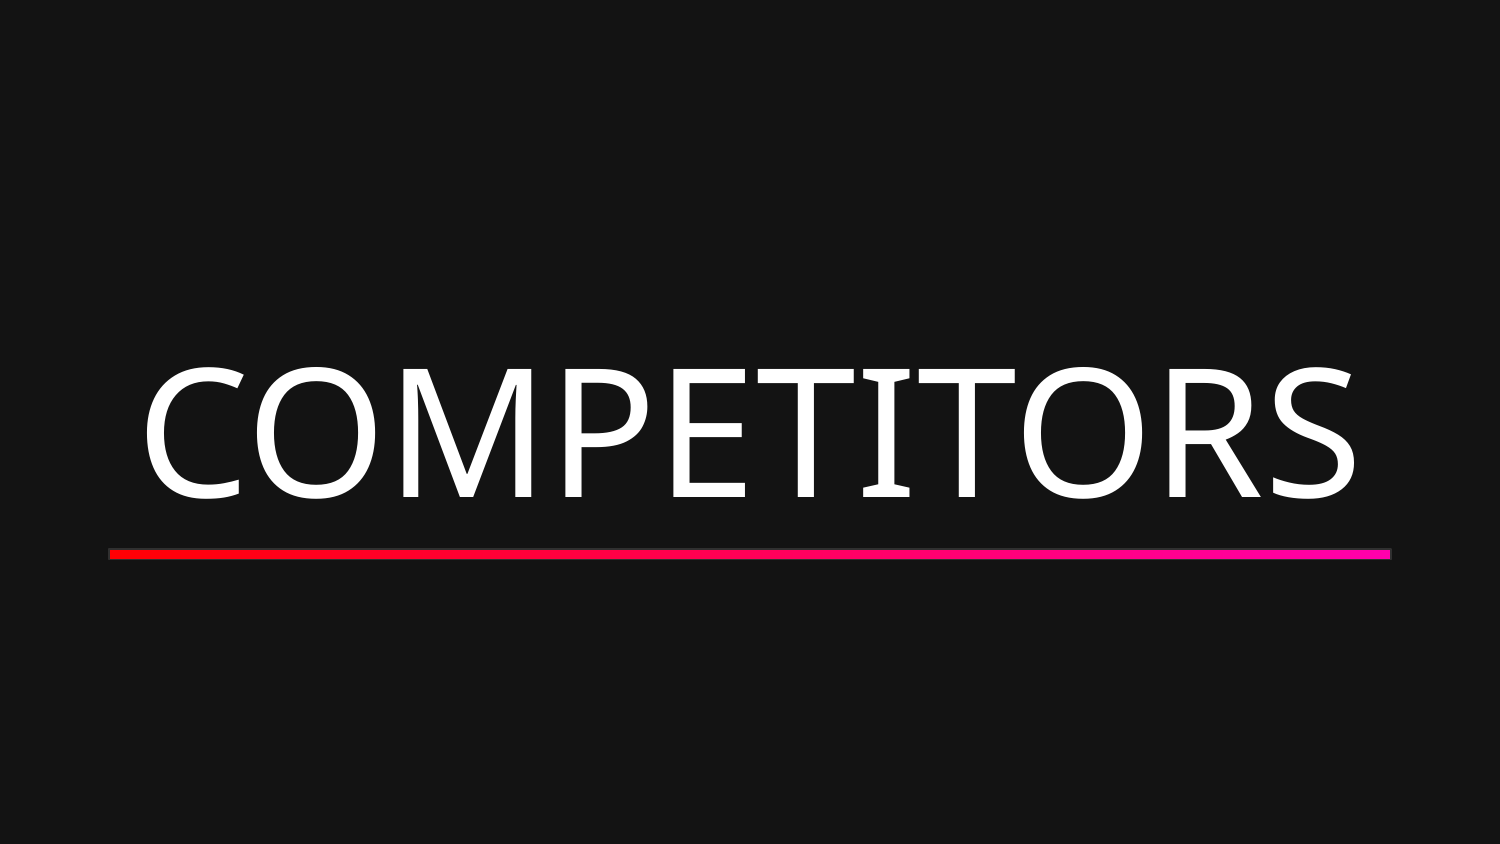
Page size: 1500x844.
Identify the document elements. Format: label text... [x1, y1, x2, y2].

title COMPETITORS [109, 235, 1391, 548]
text_box [109, 548, 1391, 560]
